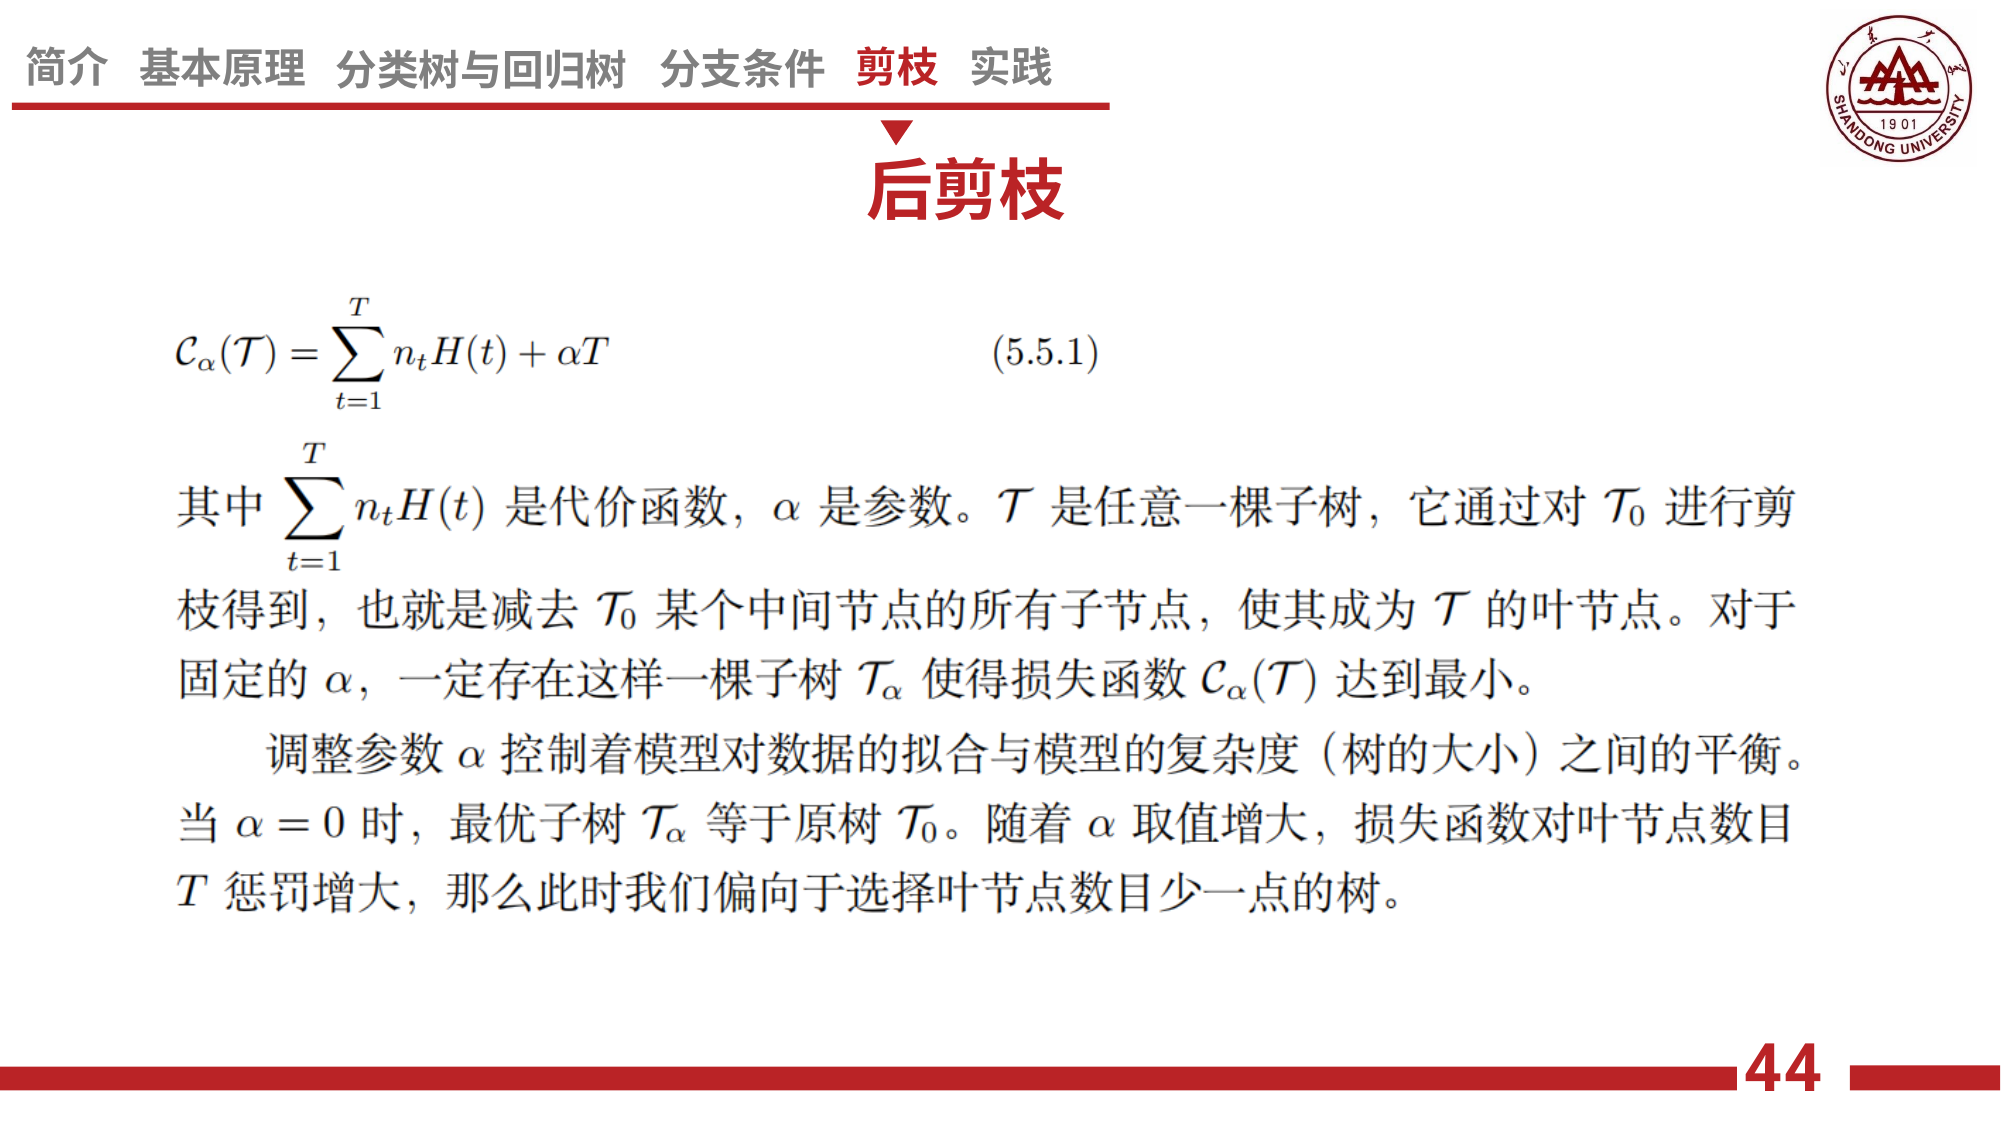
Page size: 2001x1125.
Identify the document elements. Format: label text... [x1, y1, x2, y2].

text_box 后剪枝 [851, 140, 1082, 233]
text_box [100, 233, 1856, 1040]
picture [164, 287, 1835, 925]
picture [1820, 9, 1977, 167]
